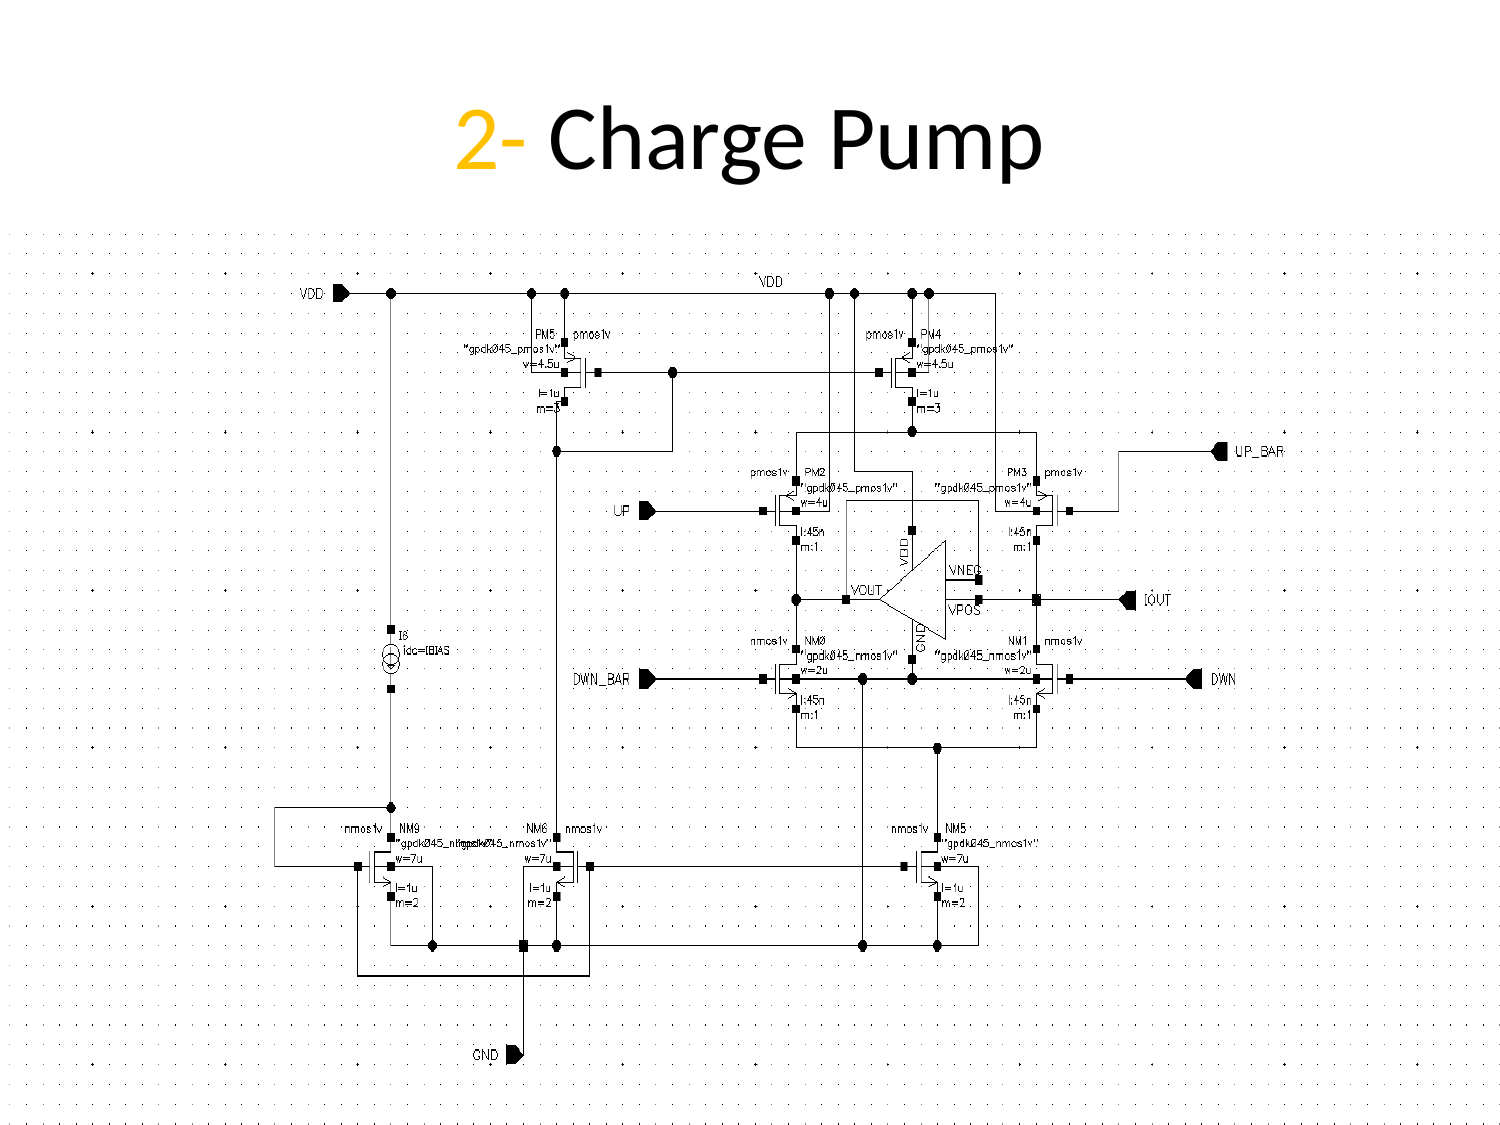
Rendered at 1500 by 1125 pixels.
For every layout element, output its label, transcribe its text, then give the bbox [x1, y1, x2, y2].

title 2- Charge Pump [451, 75, 1049, 234]
text_box [9, 234, 1500, 1125]
